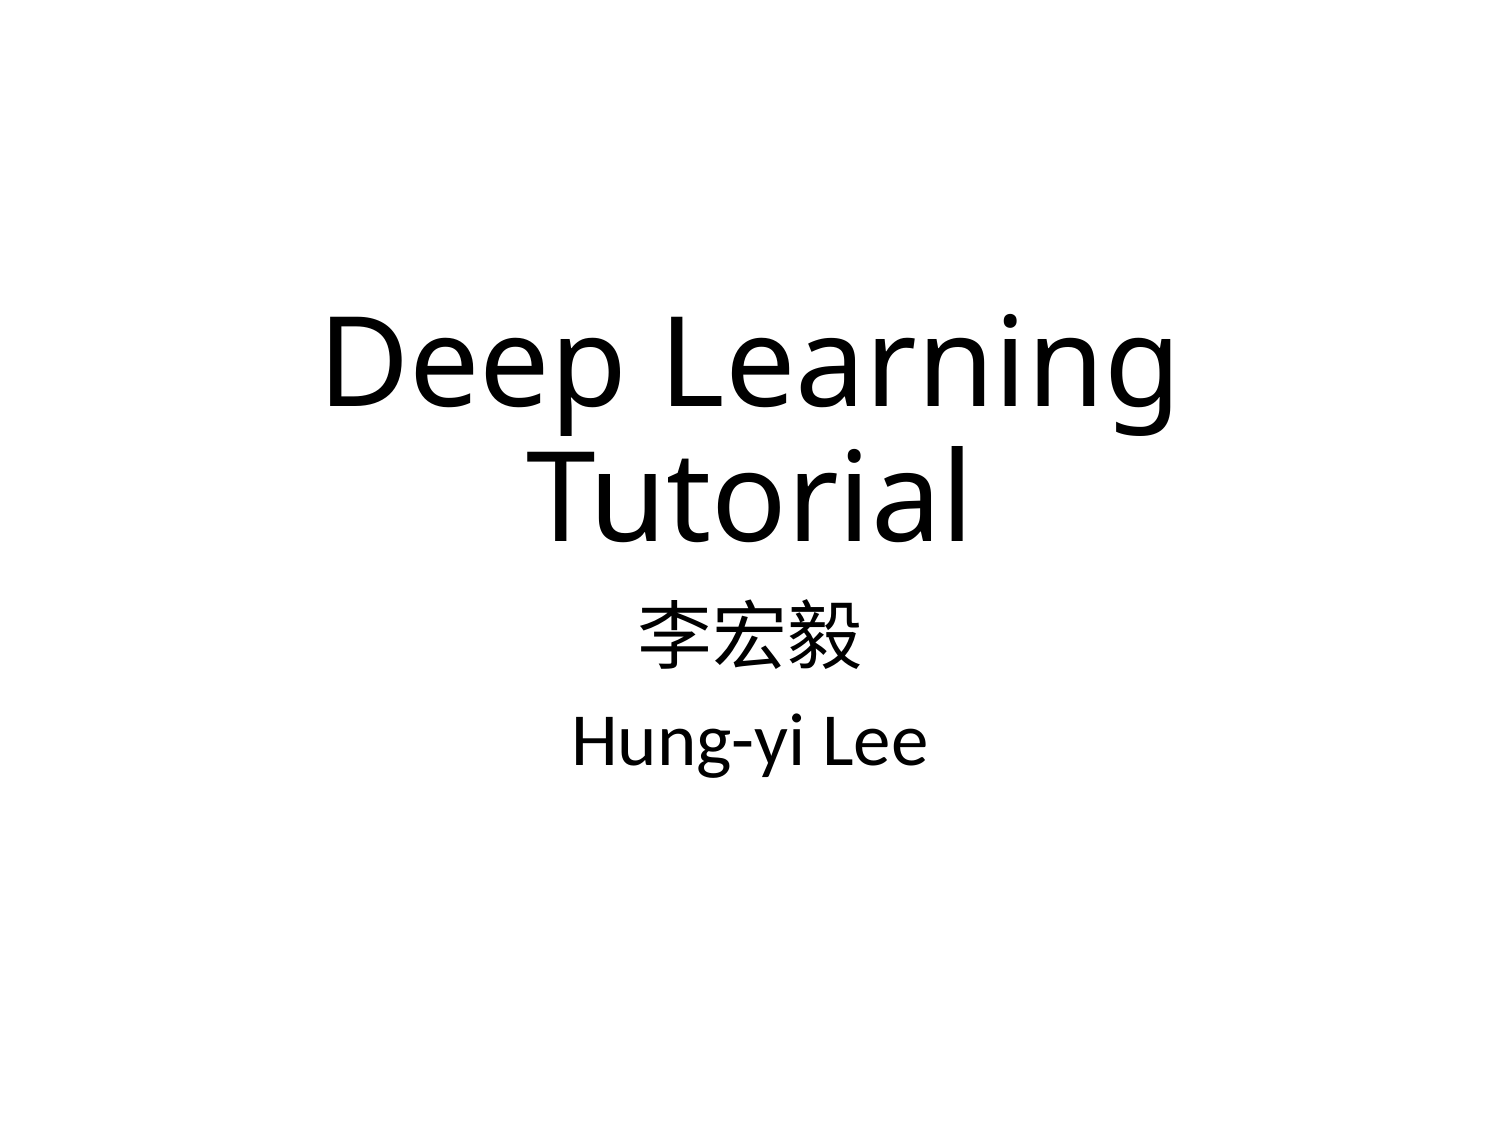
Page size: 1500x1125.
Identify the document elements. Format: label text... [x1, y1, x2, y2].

subtitle 李宏毅 Hung-yi Lee [187, 590, 1313, 863]
title Deep Learning Tutorial [112, 184, 1388, 576]
